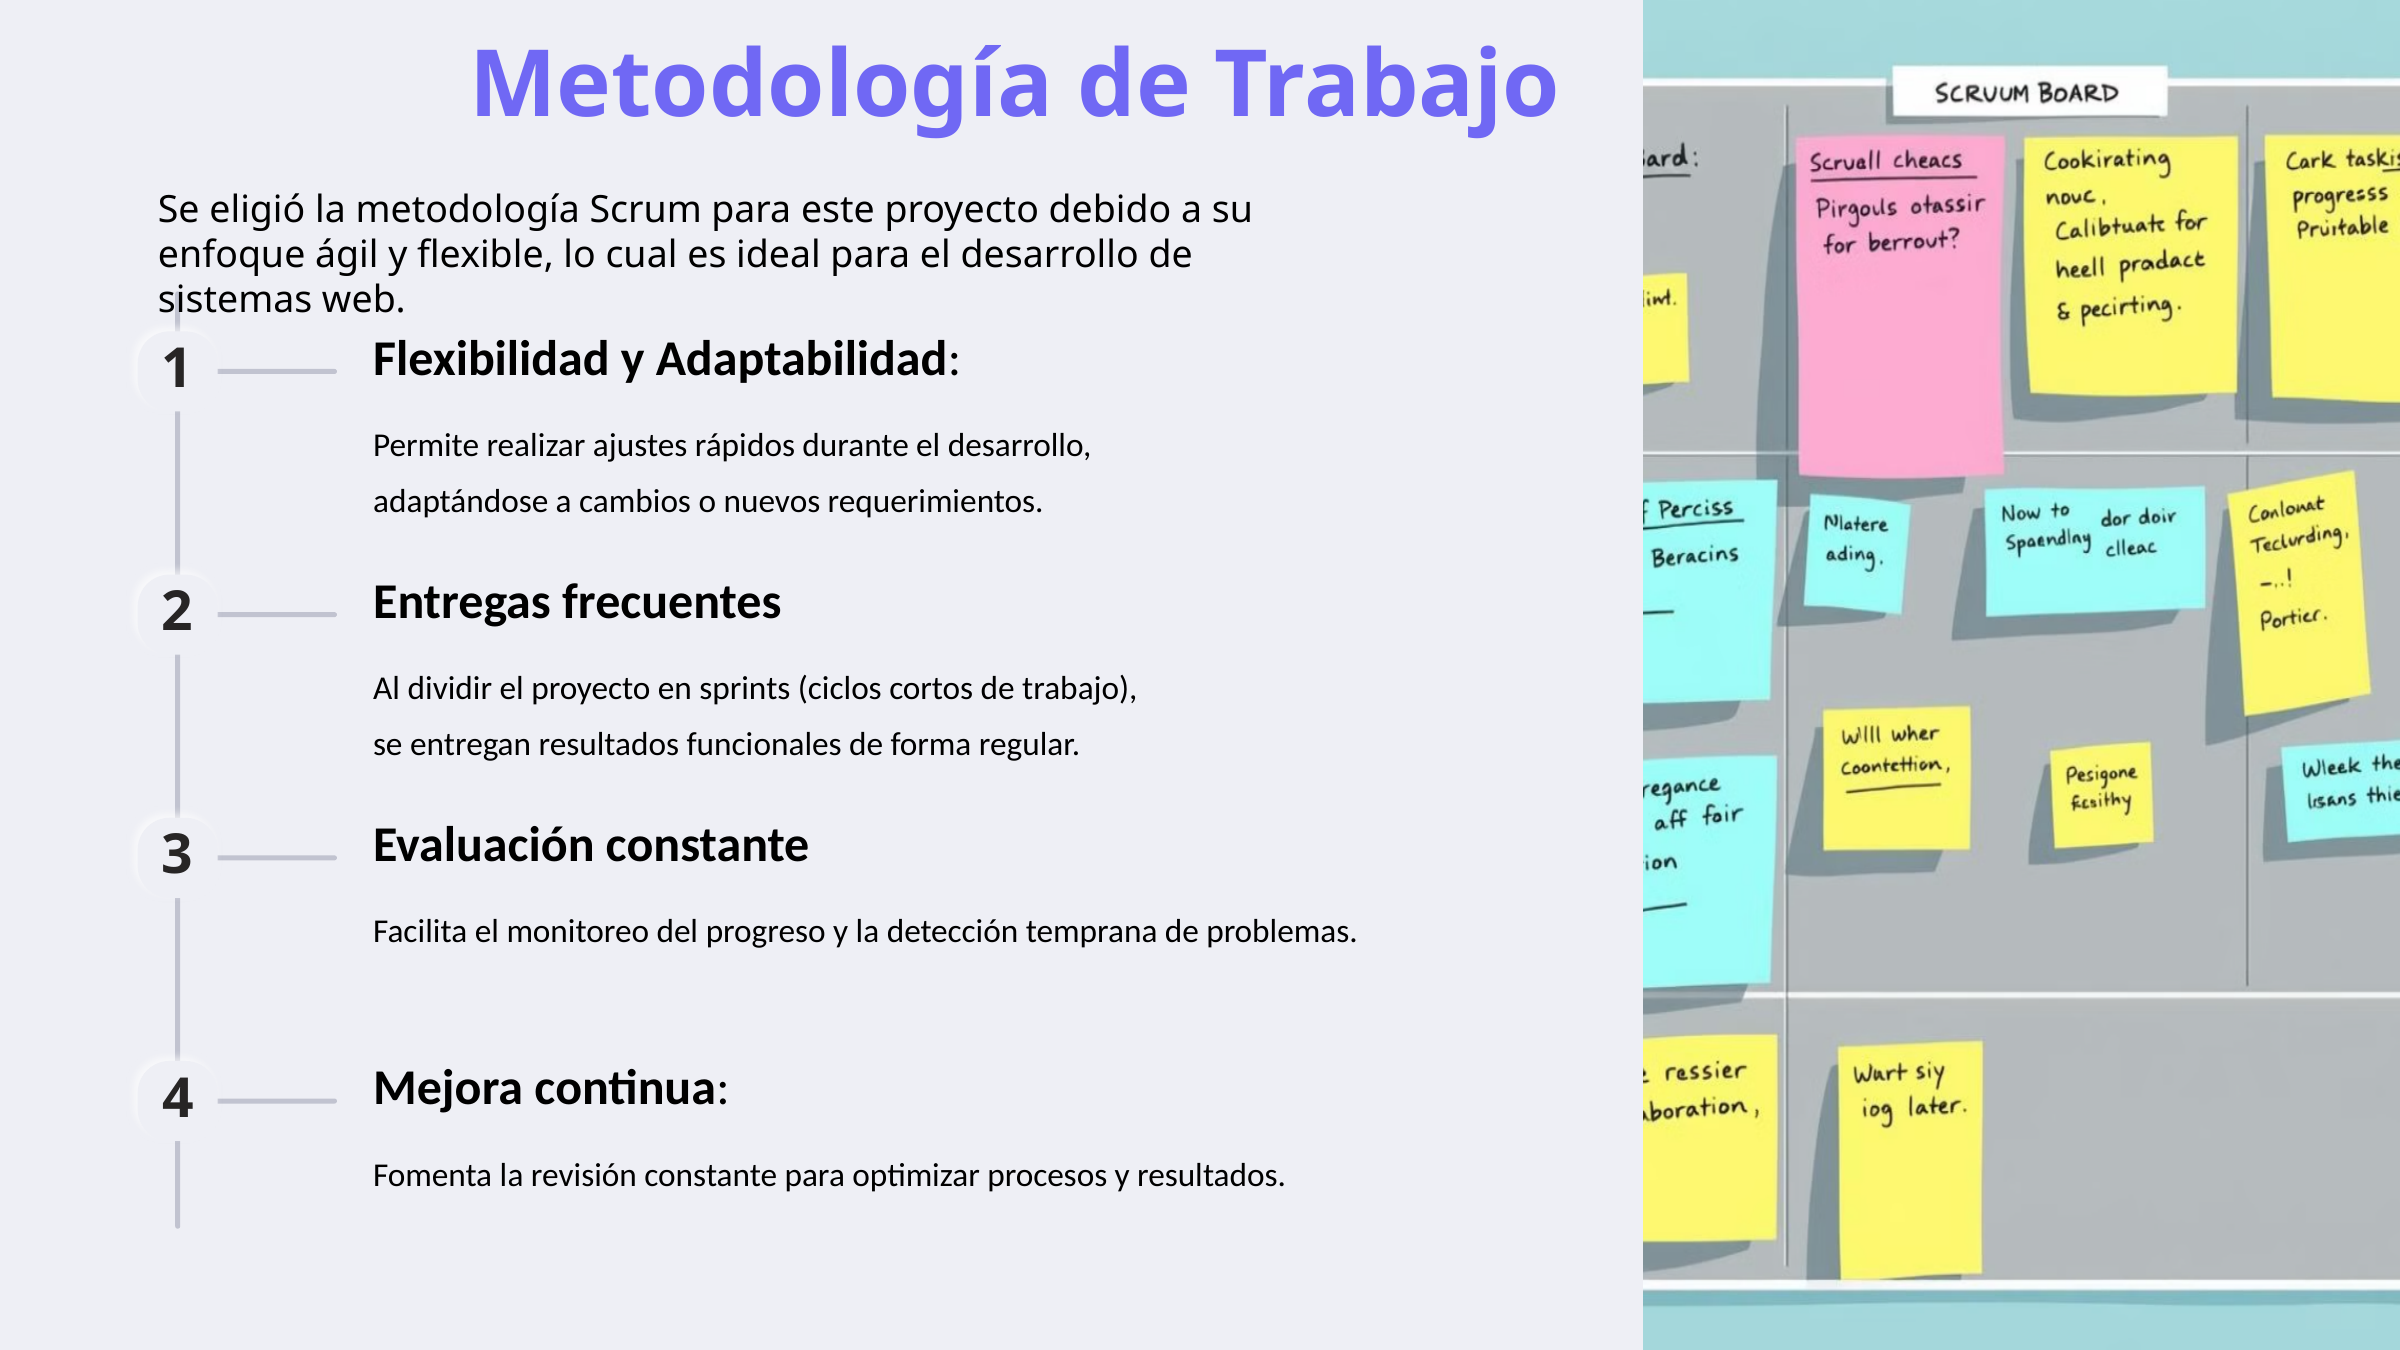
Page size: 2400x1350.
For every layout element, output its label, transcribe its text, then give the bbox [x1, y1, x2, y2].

text_box 3 [162, 829, 193, 886]
text_box [175, 657, 181, 807]
text_box Al dividir el proyecto en sprints (ciclos cortos de trabajo), se entregan resultados funcionales de forma regular. [373, 649, 1376, 814]
text_box Mejora continua: [373, 1056, 841, 1115]
text_box 4 [160, 1072, 195, 1129]
text_box [175, 1143, 181, 1229]
text_box [137, 817, 218, 898]
text_box [220, 855, 337, 861]
text_box [220, 612, 337, 618]
text_box [175, 414, 181, 564]
text_box Permite realizar ajustes rápidos durante el desarrollo, adaptándose a cambios o nuevos requerimientos. [373, 406, 1376, 464]
text_box [175, 902, 181, 1050]
picture [1643, 0, 2400, 1350]
text_box Evaluación constante [373, 813, 841, 872]
text_box Fomenta la revisión constante para optimizar procesos y resultados. [373, 1136, 1376, 1194]
text_box [220, 1098, 337, 1104]
text_box [220, 368, 337, 374]
text_box Entregas frecuentes [373, 570, 841, 629]
text_box 1 [167, 343, 188, 400]
text_box [137, 574, 218, 655]
text_box Facilita el monitoreo del progreso y la detección temprana de problemas. [373, 893, 1376, 950]
text_box 2 [161, 586, 194, 643]
text_box [137, 1060, 218, 1141]
text_box [124, 121, 1086, 239]
text_box Se eligió la metodología Scrum para este proyecto debido a su enfoque ágil y flexible, lo cual es ideal para el desarrollo de sistemas web. [143, 177, 1344, 328]
text_box Metodología de Trabajo [469, 18, 1430, 136]
text_box [137, 331, 218, 412]
text_box Flexibilidad y Adaptabilidad: [373, 328, 841, 386]
